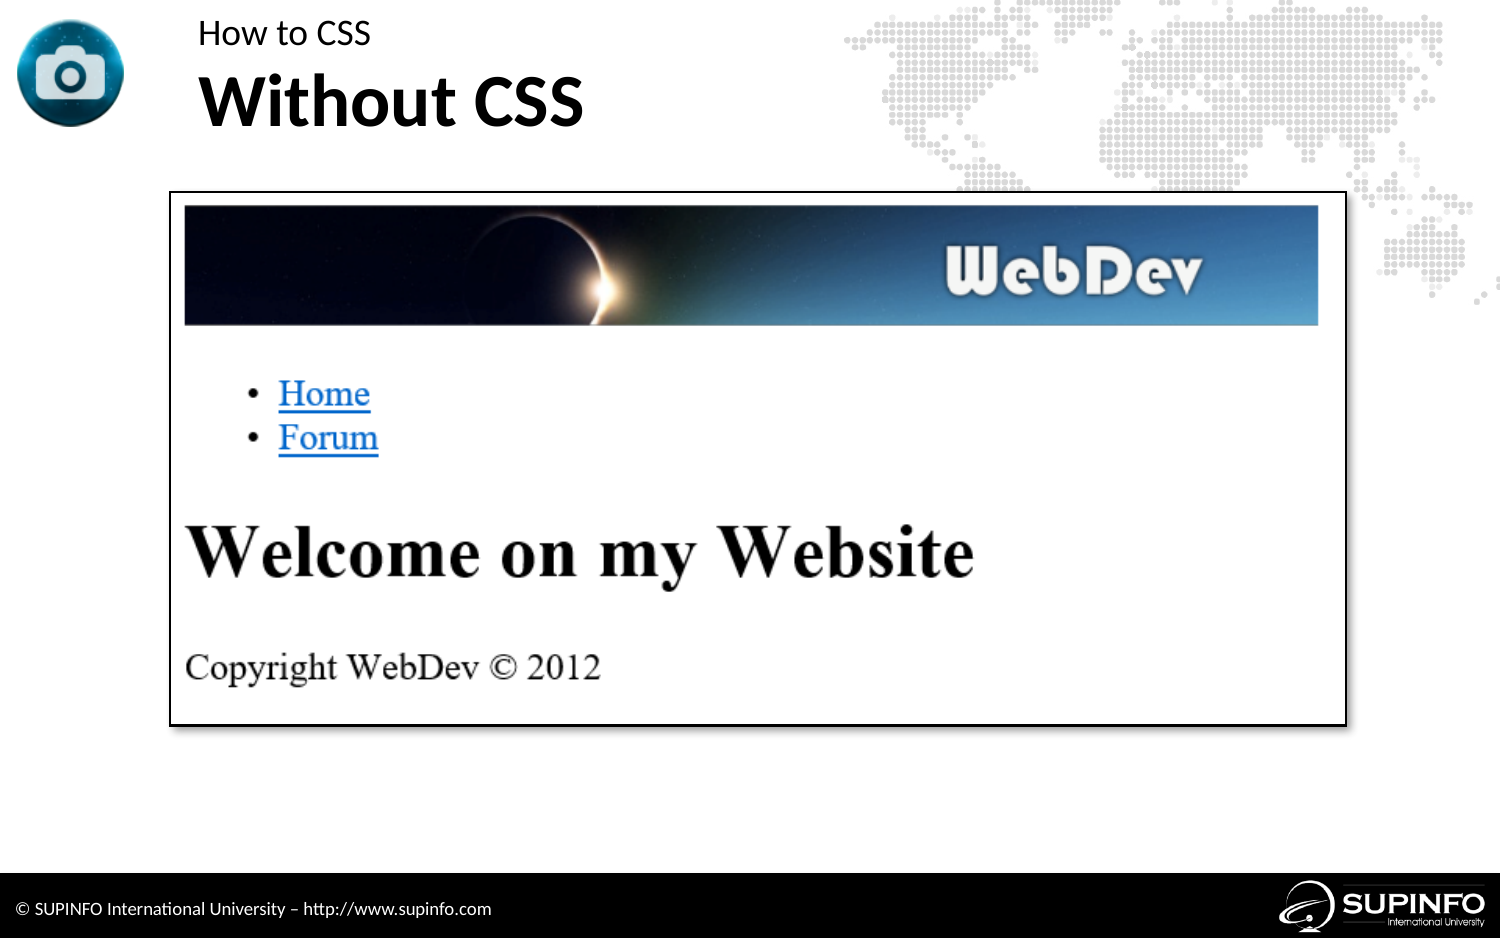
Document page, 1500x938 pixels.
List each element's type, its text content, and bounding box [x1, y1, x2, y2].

picture [844, 0, 1500, 327]
picture [170, 192, 1345, 725]
picture [1269, 870, 1494, 938]
picture [17, 19, 125, 127]
list How to CSS [183, 0, 1459, 56]
title Without CSS [183, 56, 1459, 138]
picture [36, 46, 104, 99]
